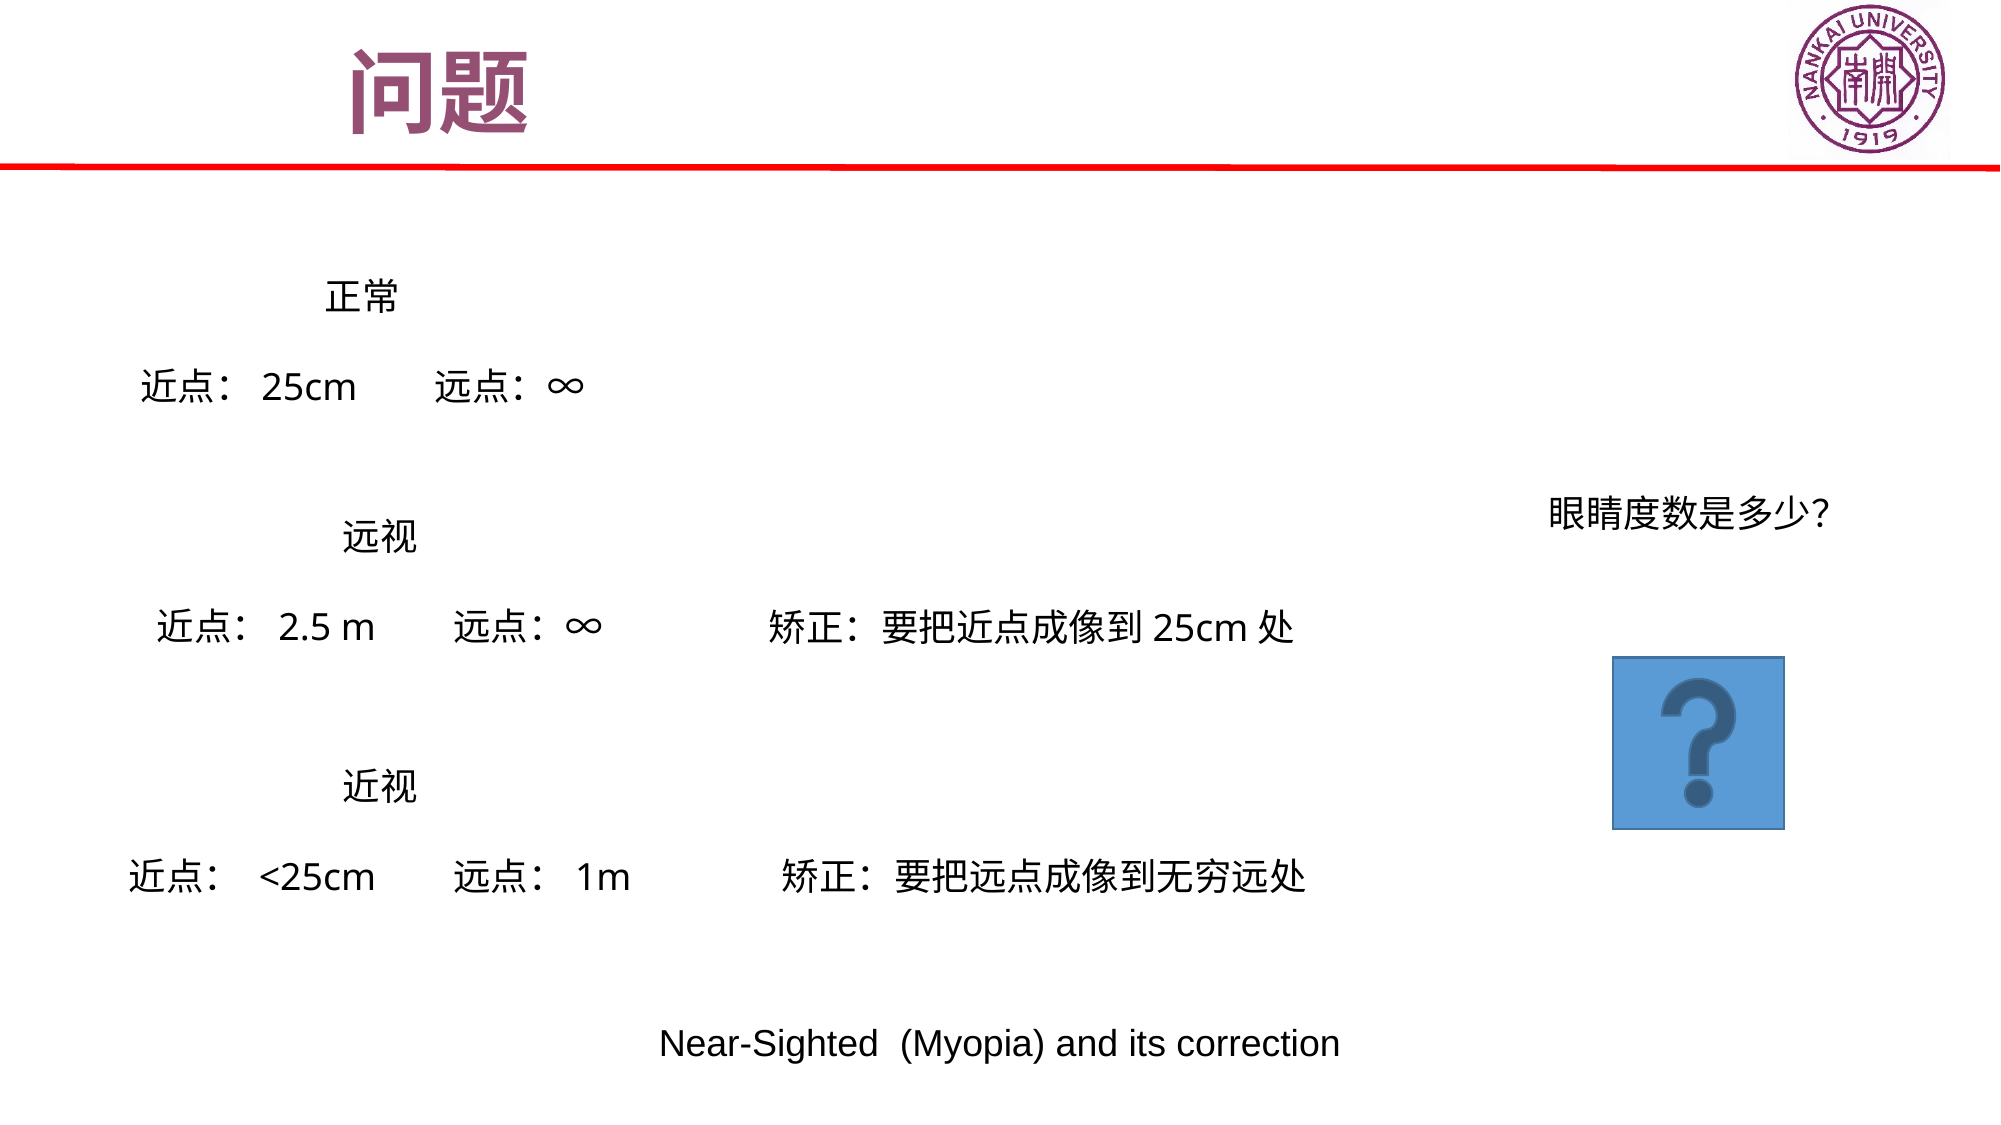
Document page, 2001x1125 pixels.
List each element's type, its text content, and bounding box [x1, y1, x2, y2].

text_box 正常 近点：25cm 远点：∞ [125, 265, 600, 416]
text_box 问题 [331, 0, 1682, 184]
picture [1788, 0, 1951, 160]
text_box 近视 近点： <25cm 远点：1m [113, 755, 647, 905]
text_box 矫正：要把远点成像到无穷远处 [766, 846, 1322, 906]
text_box 矫正：要把近点成像到25cm处 [753, 596, 1310, 657]
text_box [1612, 656, 1785, 830]
text_box 眼睛度数是多少？ [1533, 482, 1864, 542]
text_box 远视 近点：2.5 m 远点：∞ [142, 506, 619, 656]
text_box Near-Sighted (Myopia) and its correction [362, 982, 1638, 1108]
